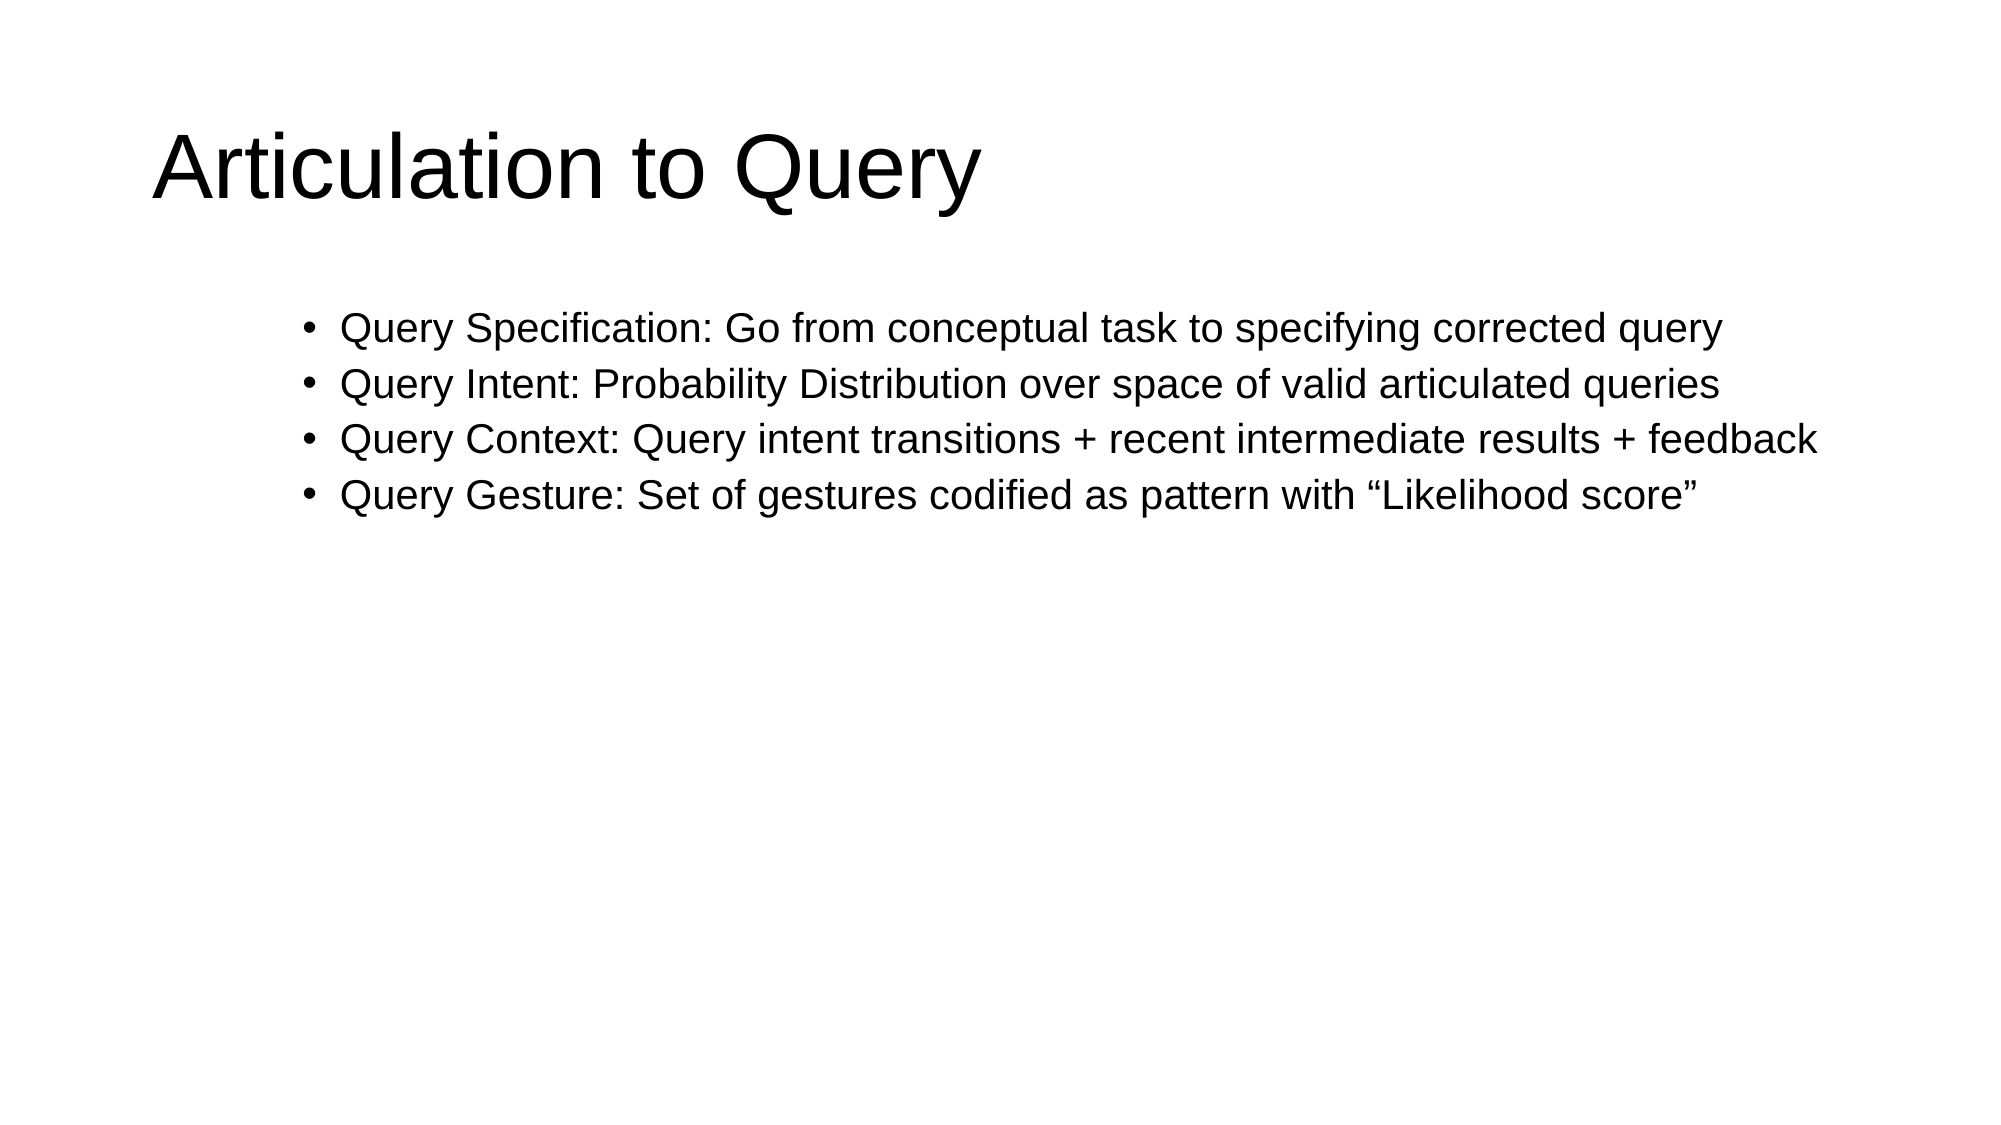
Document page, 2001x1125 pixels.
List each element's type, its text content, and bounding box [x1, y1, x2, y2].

list Query Specification: Go from conceptual task to specifying corrected query Query Intent: Probability Distribution over space of valid articulated queries Query Context: Query intent transitions + recent intermediate results + feedback Query Gesture: Set of gestures codified as pattern with “Likelihood score” [137, 299, 1863, 1014]
title Articulation to Query [137, 59, 1863, 278]
